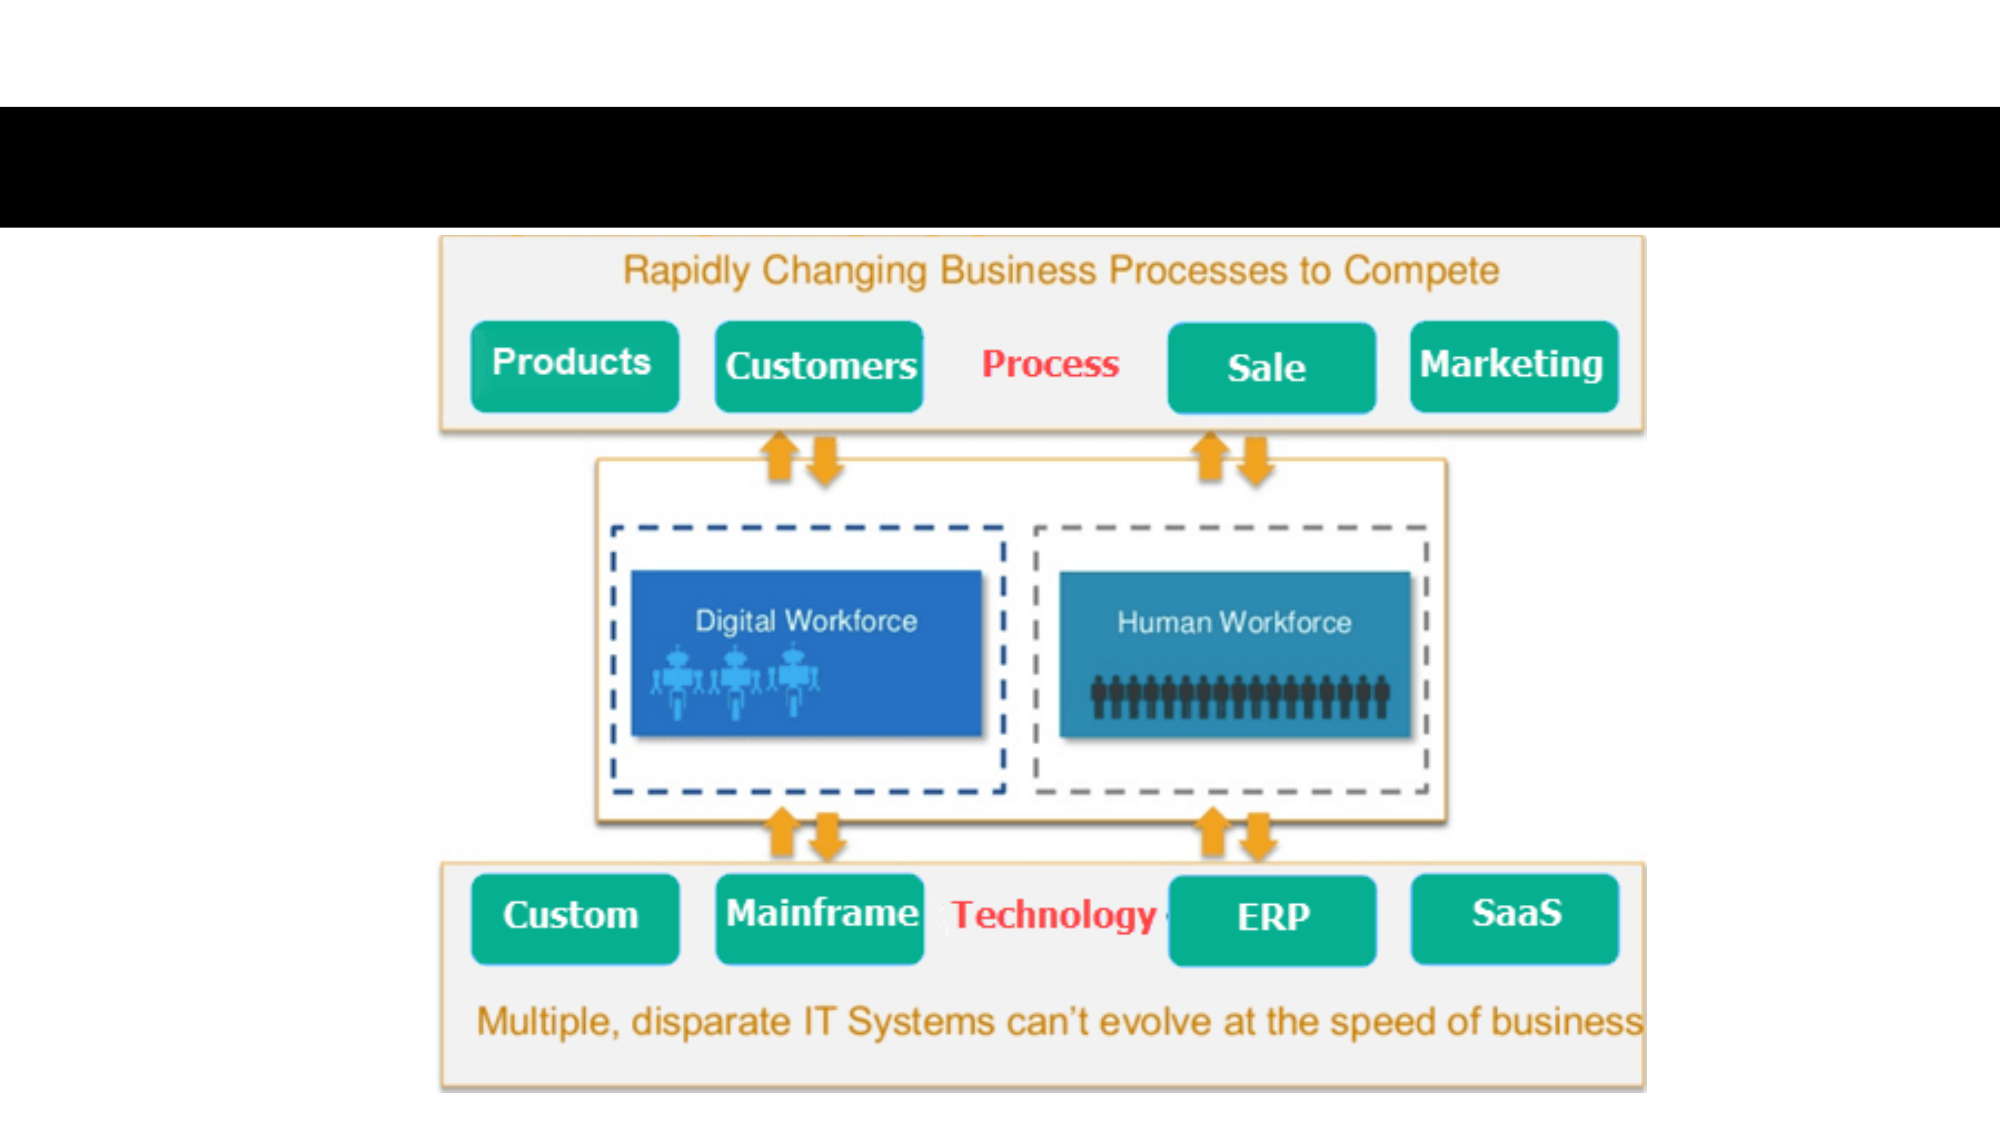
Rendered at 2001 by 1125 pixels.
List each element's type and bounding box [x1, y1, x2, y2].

text_box [0, 106, 2000, 229]
list [435, 235, 1647, 1093]
title [91, 105, 1931, 228]
